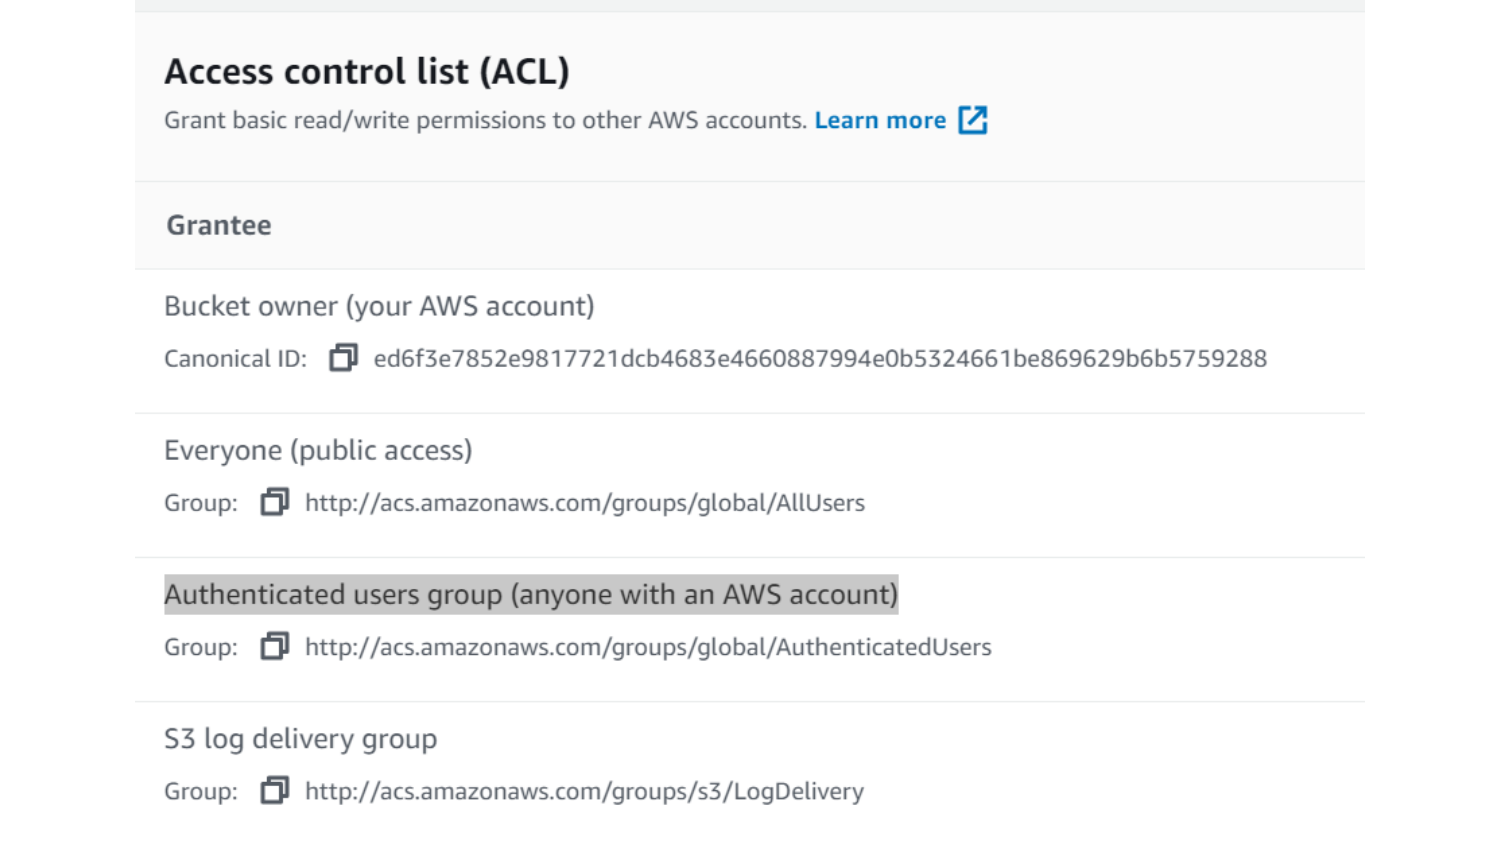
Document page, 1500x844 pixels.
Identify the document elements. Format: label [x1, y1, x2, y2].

picture [135, 0, 1365, 844]
